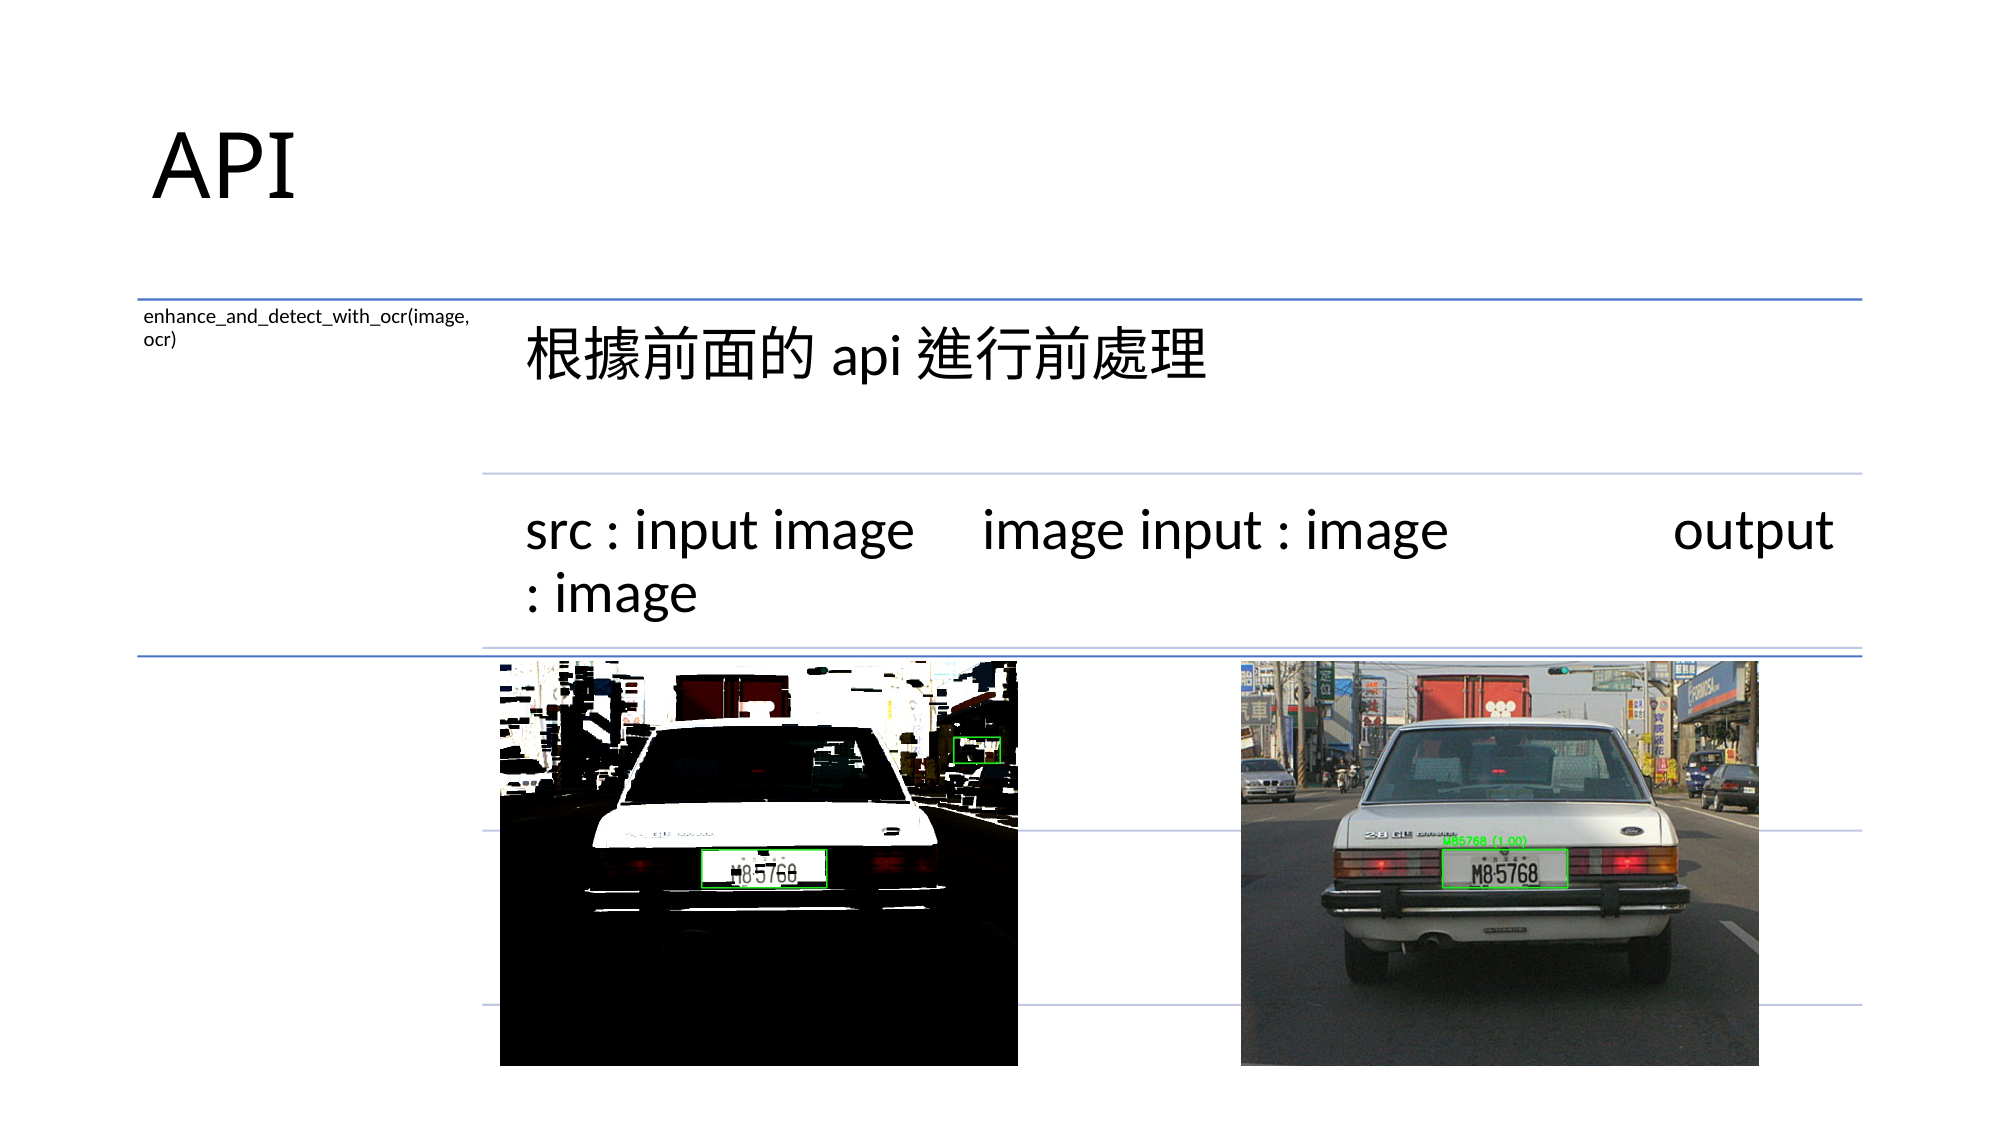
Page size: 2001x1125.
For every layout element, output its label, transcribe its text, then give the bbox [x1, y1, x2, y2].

picture [1241, 661, 1759, 1066]
picture [500, 661, 1018, 1066]
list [137, 299, 1863, 1014]
title API [137, 59, 1863, 278]
